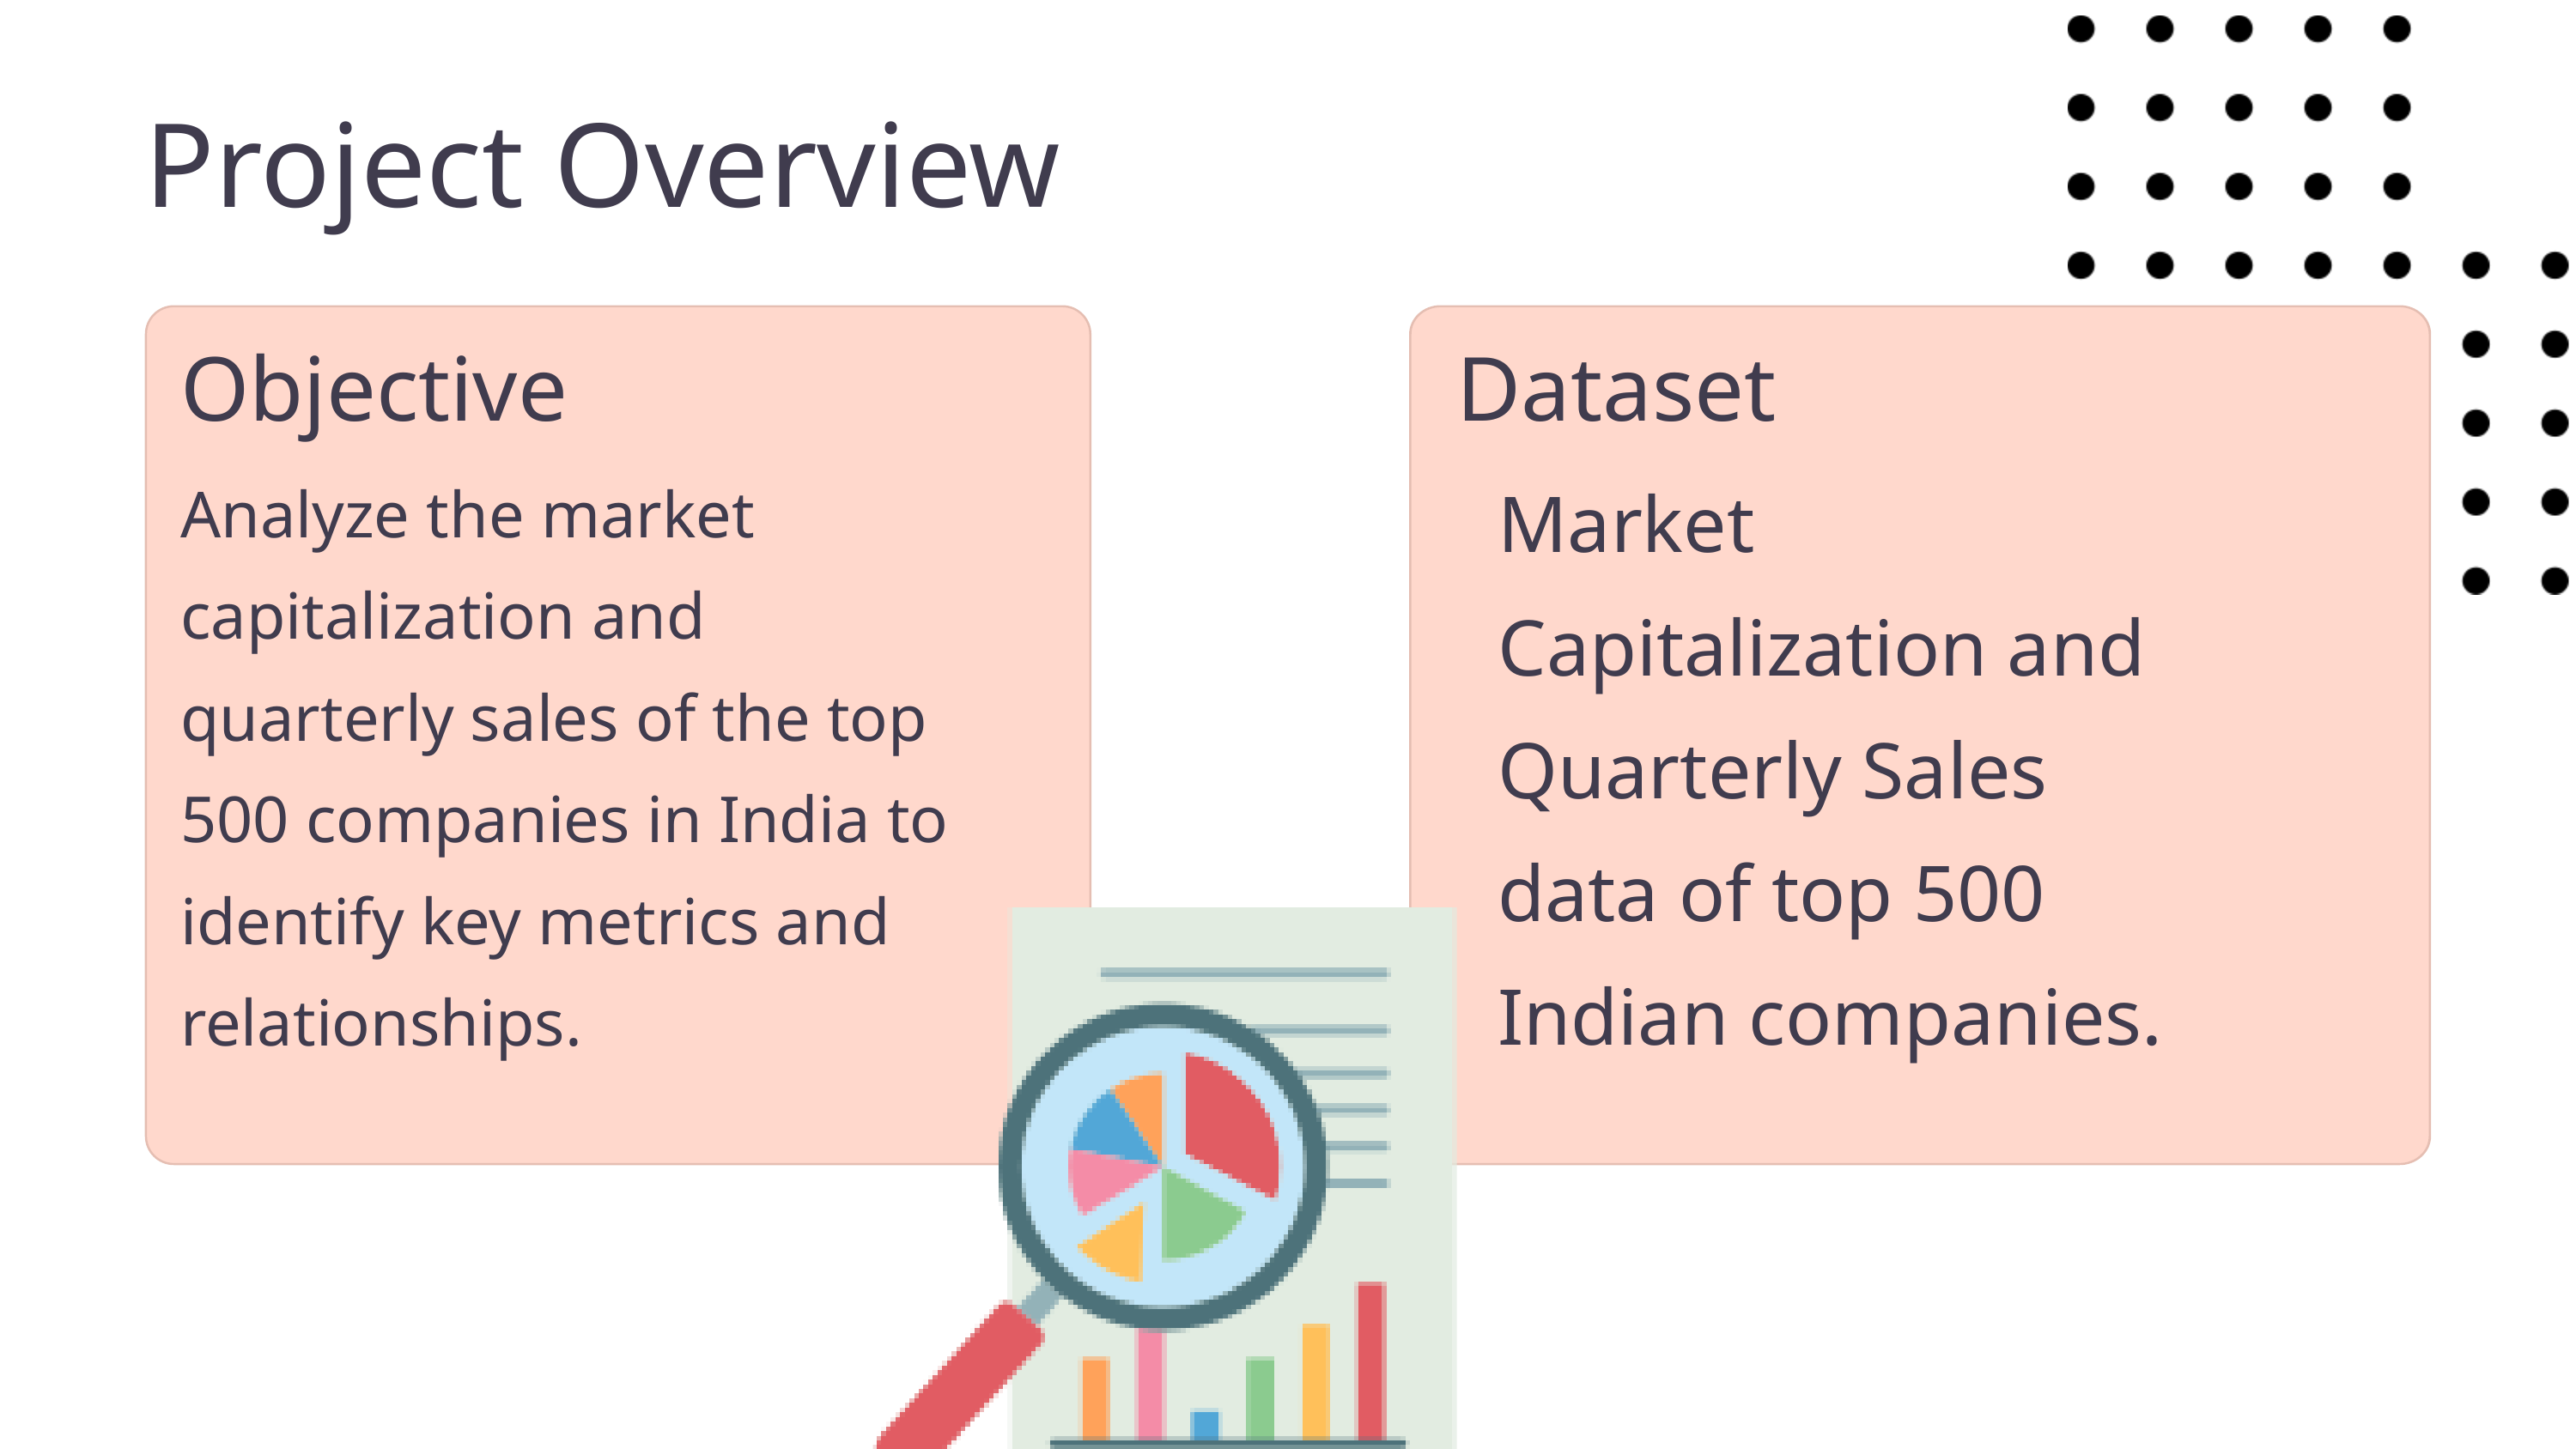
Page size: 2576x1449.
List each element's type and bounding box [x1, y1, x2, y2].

text_box [1408, 305, 2432, 1166]
text_box [144, 305, 1092, 1166]
text_box [0, 0, 2576, 1449]
